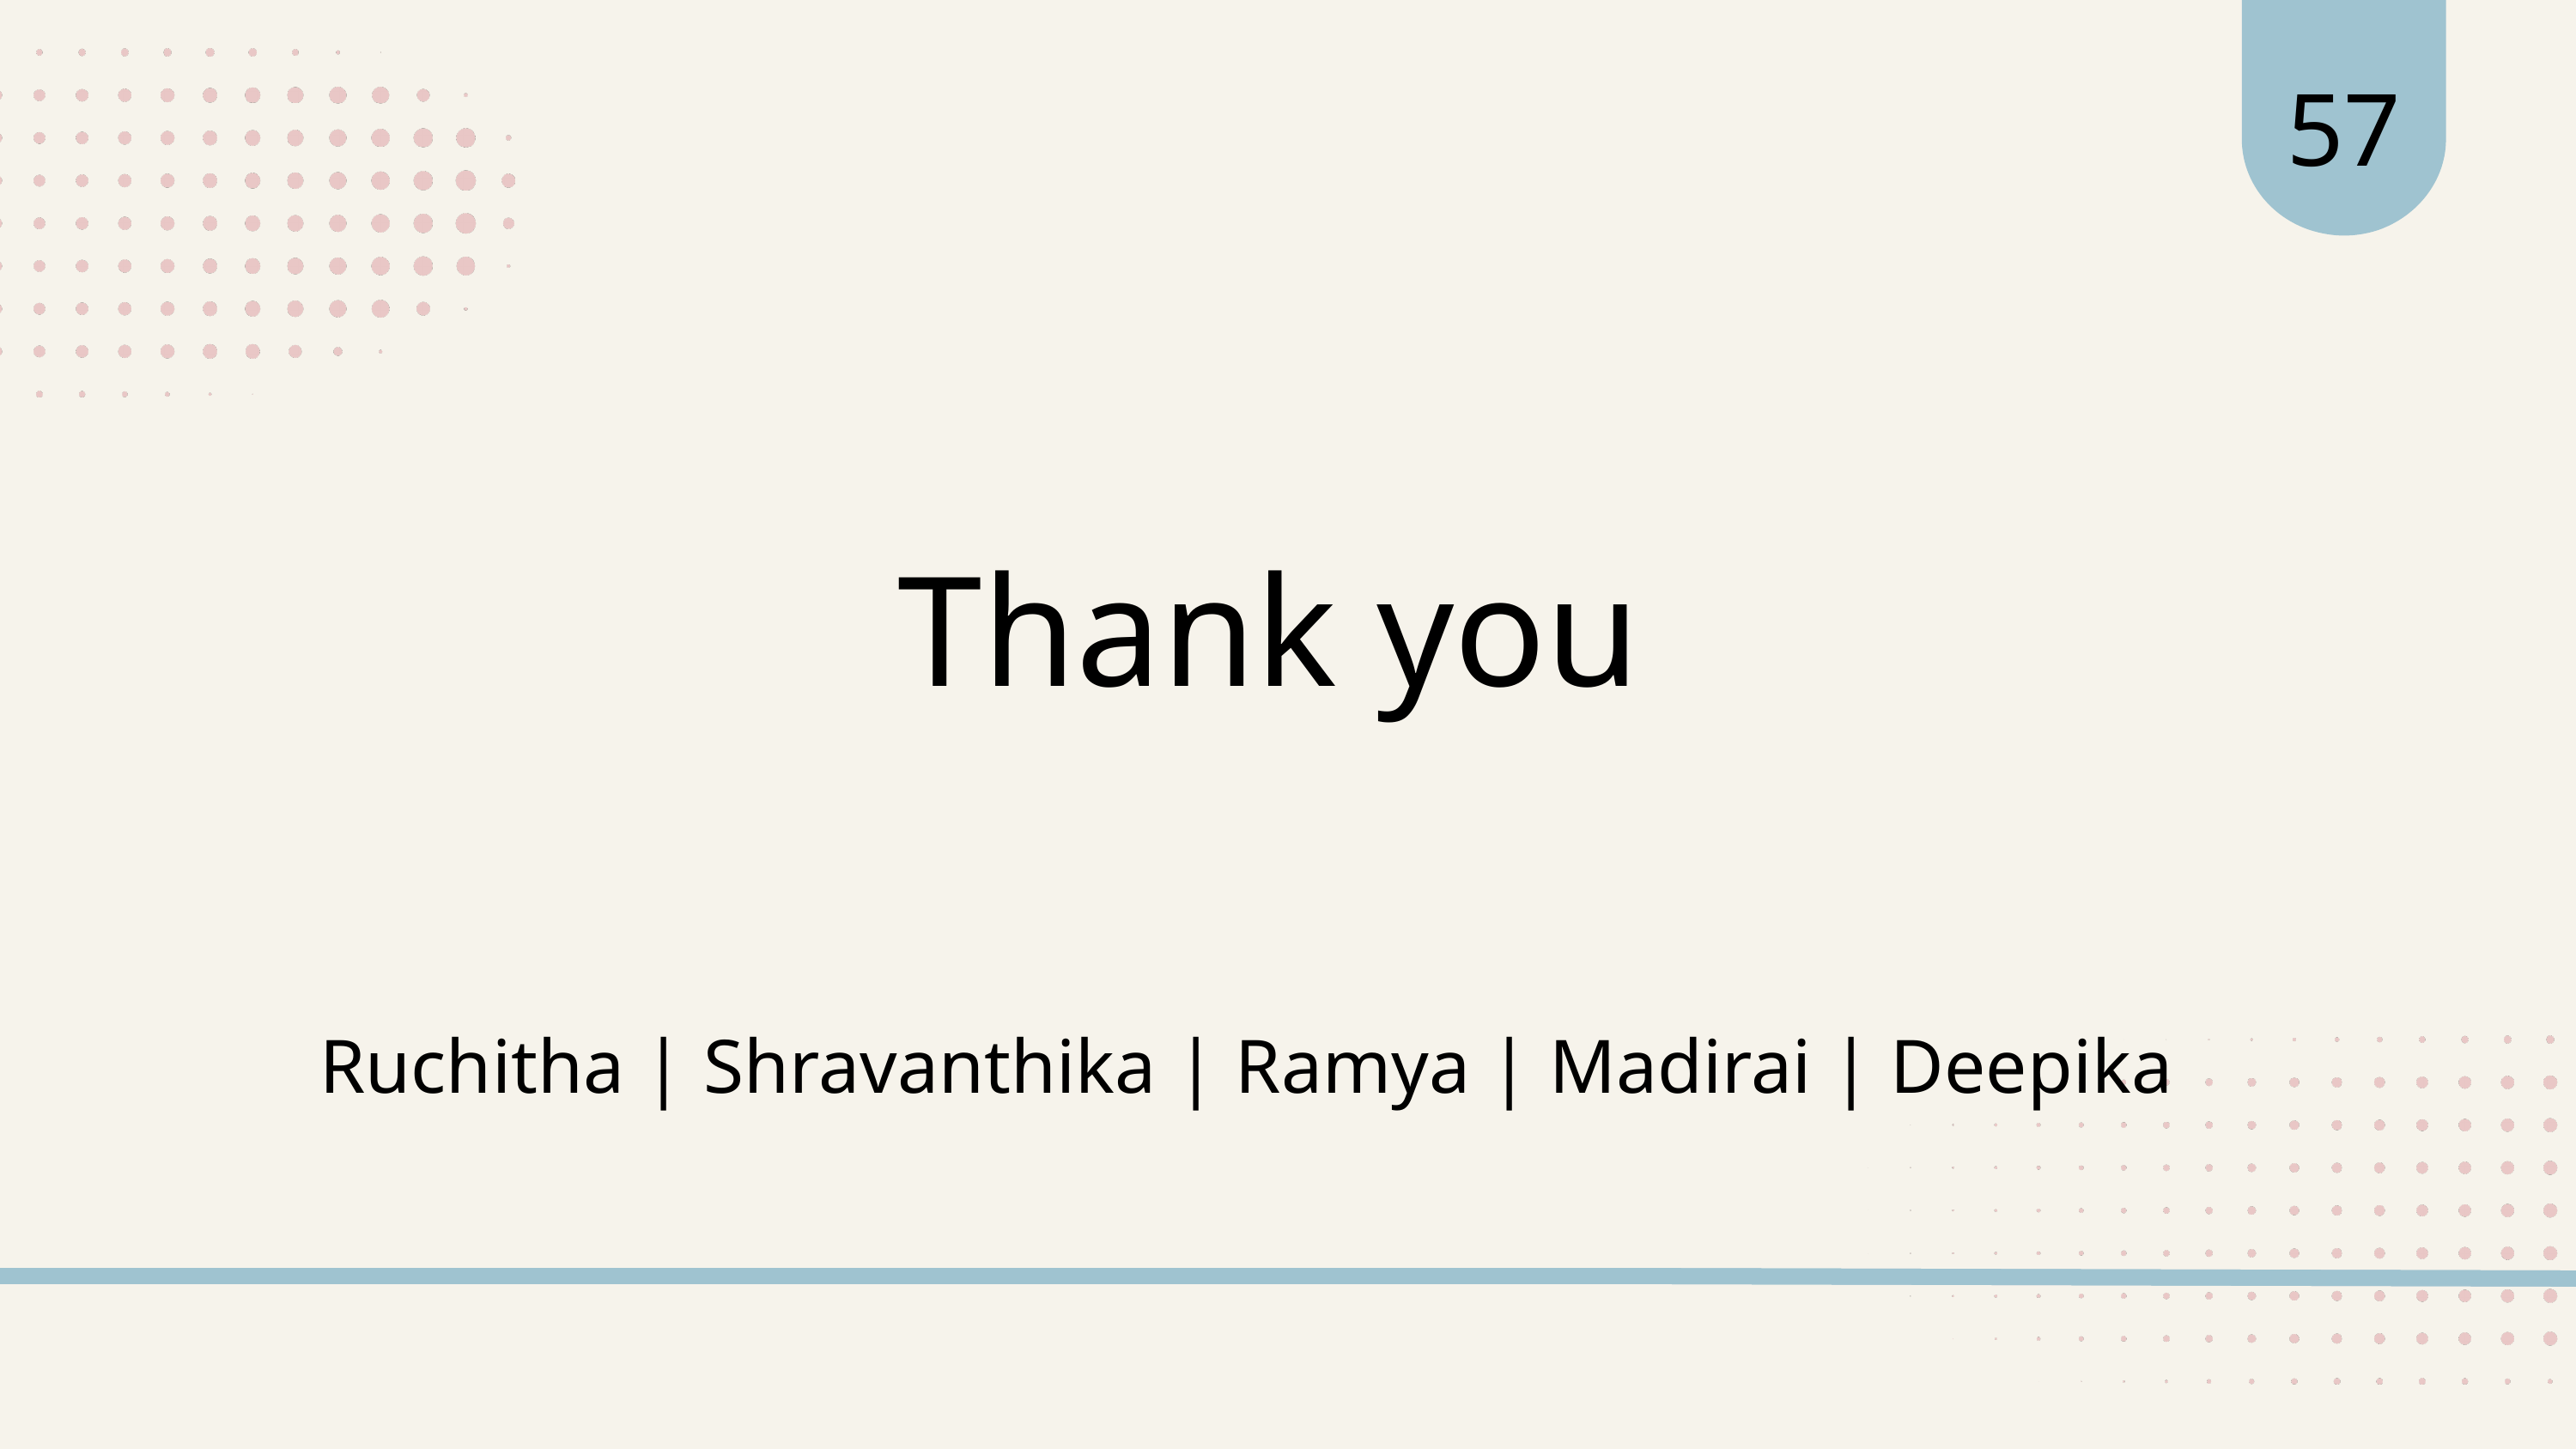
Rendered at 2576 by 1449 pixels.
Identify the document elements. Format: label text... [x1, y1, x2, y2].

text_box [1867, 1035, 2576, 1385]
text_box Ruchitha | Shravanthika | Ramya | Madirai | Deepika [0, 1004, 2506, 1108]
text_box Thank you [155, 504, 2383, 717]
text_box [0, 48, 516, 397]
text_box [2233, 0, 2455, 236]
